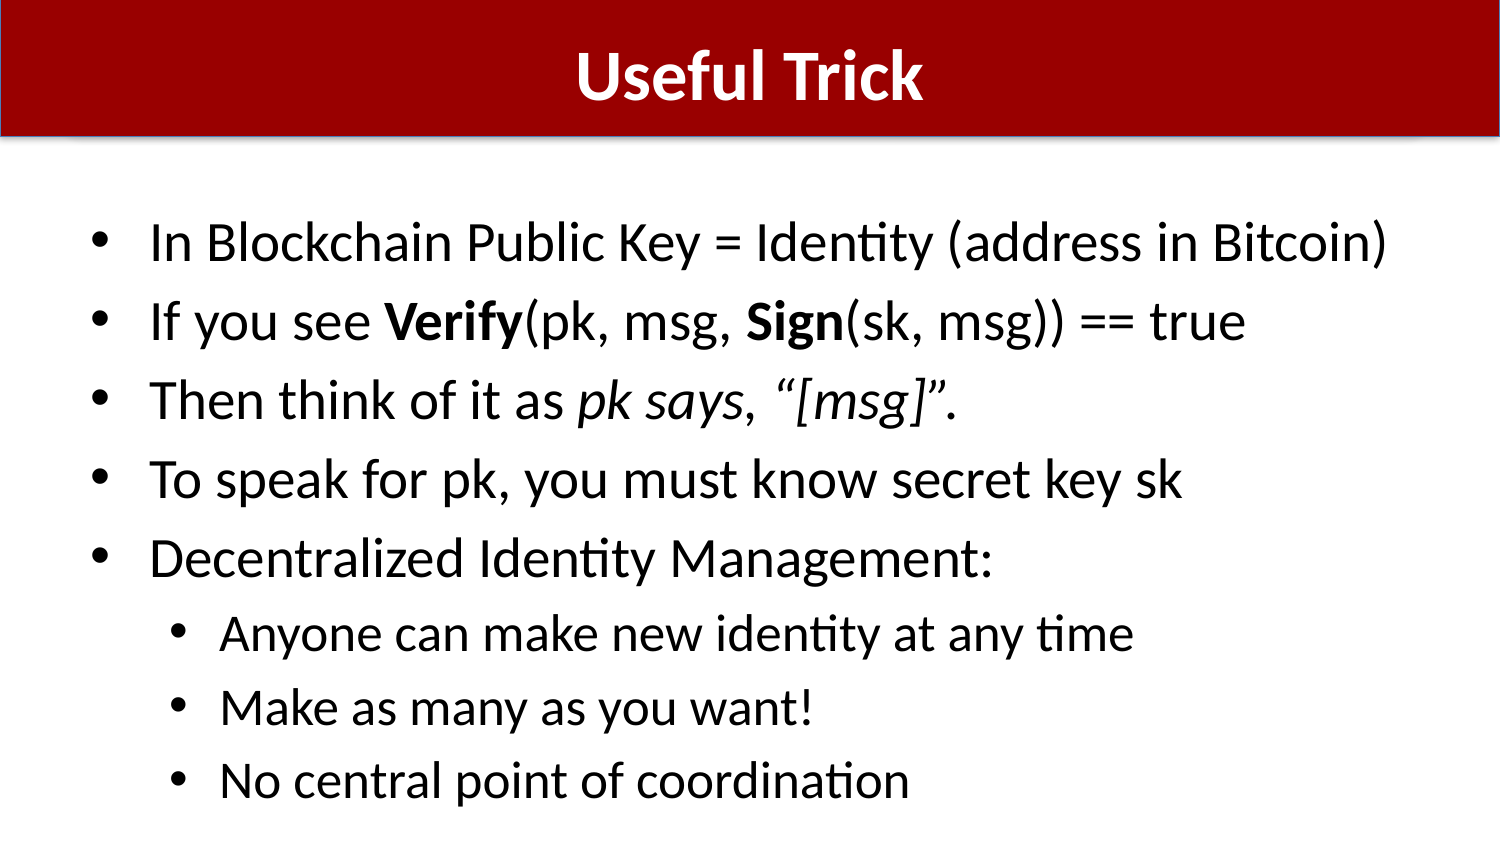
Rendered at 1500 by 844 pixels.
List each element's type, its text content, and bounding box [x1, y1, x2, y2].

title Useful Trick [75, 20, 1425, 123]
list In Blockchain Public Key = Identity (address in Bitcoin) If you see Verify(pk, msg, Sign(sk, msg)) == true Then think of it as pk says, “[msg]”. To speak for pk, you must know secret key sk Decentralized Identity Management: Anyone can make new identity at any time Make as many as you want! No central point of coordination [75, 196, 1425, 824]
